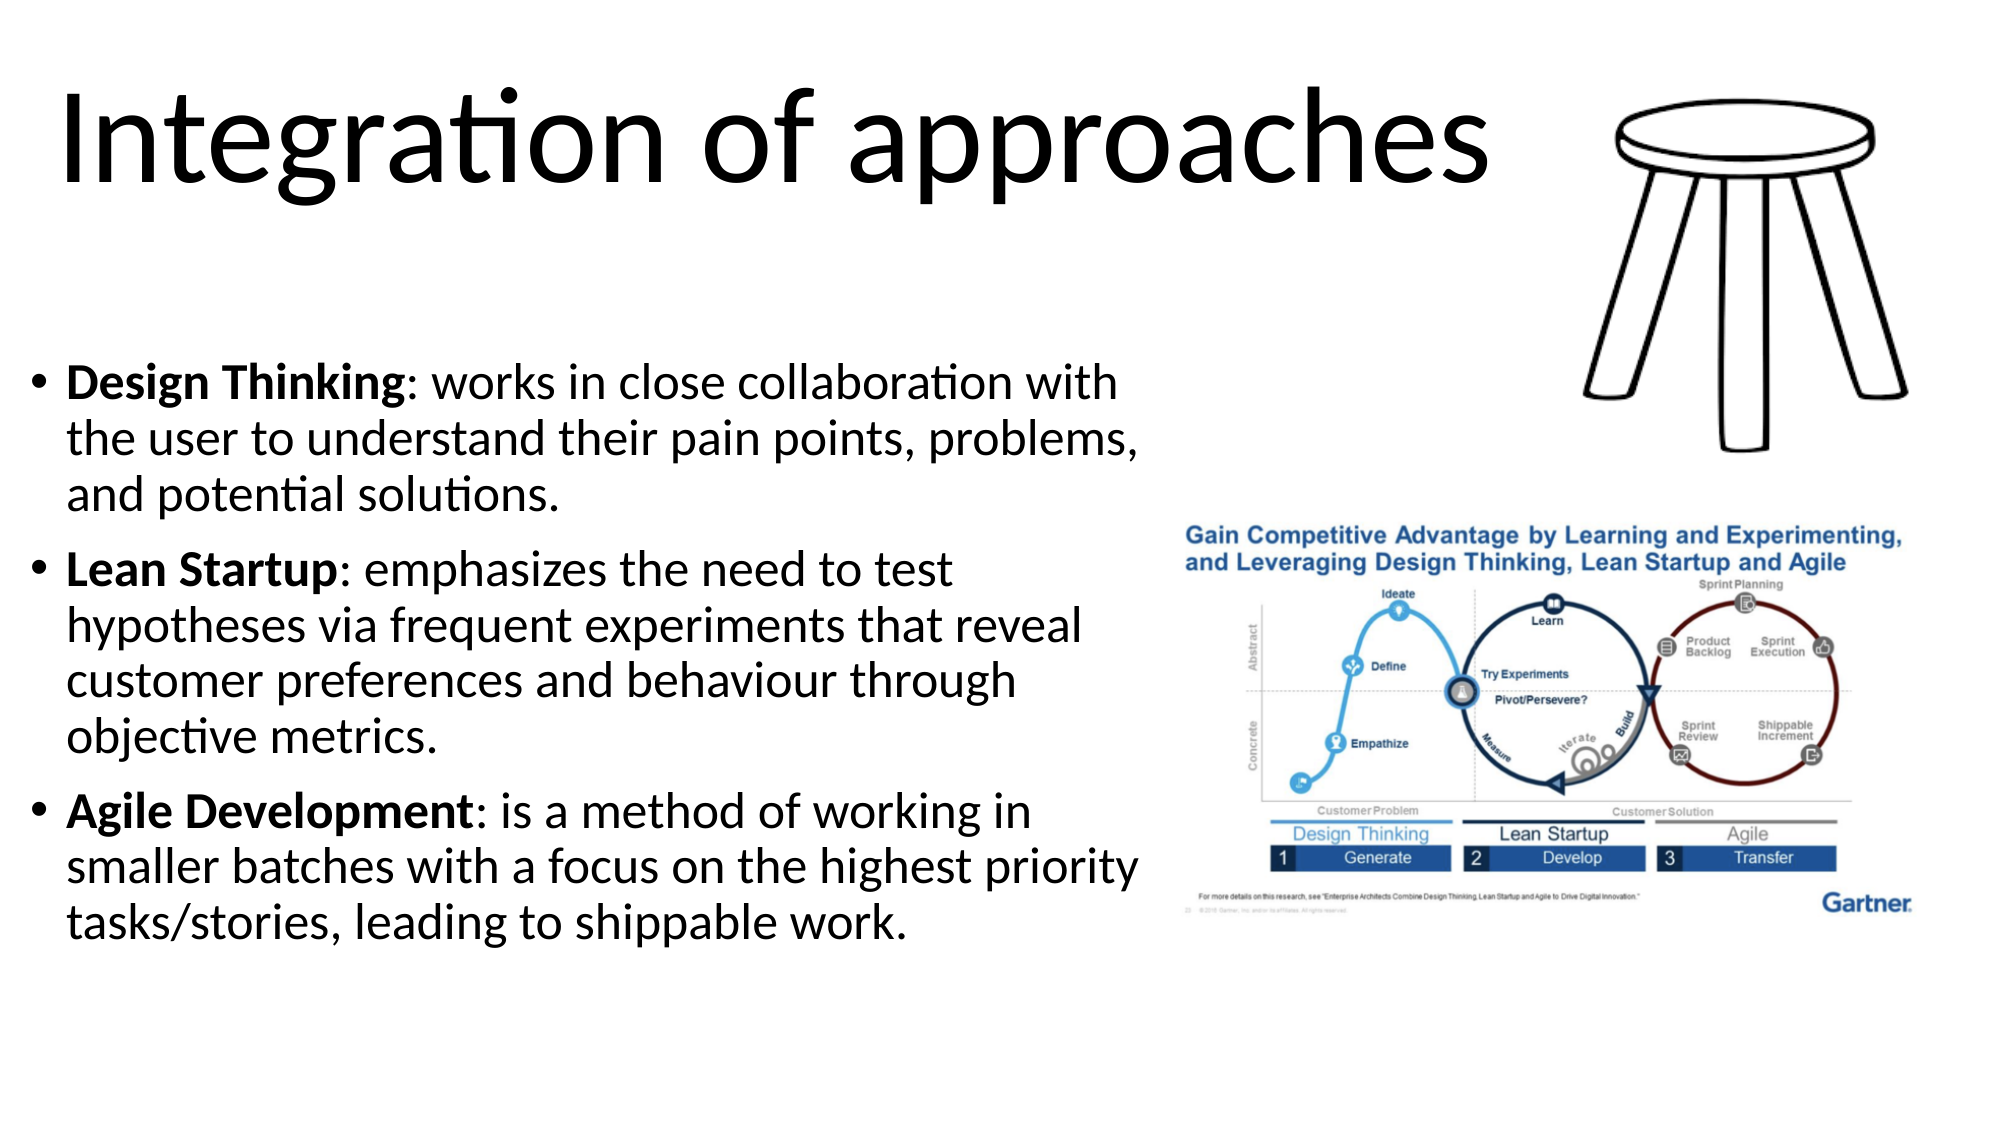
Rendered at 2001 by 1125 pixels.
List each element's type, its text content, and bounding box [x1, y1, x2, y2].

picture [1576, 93, 1915, 459]
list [1168, 504, 1930, 930]
title Integration of approaches [41, 19, 1831, 258]
list Design Thinking: works in close collaboration with the user to understand their pain points, problems, and potential solutions. Lean Startup: emphasizes the need to test hypotheses via frequent experiments that reveal customer preferences and behaviour through objective metrics. Agile Development: is a method of working in smaller batches with a focus on the highest priority tasks/stories, leading to shippable work. [15, 347, 1169, 963]
